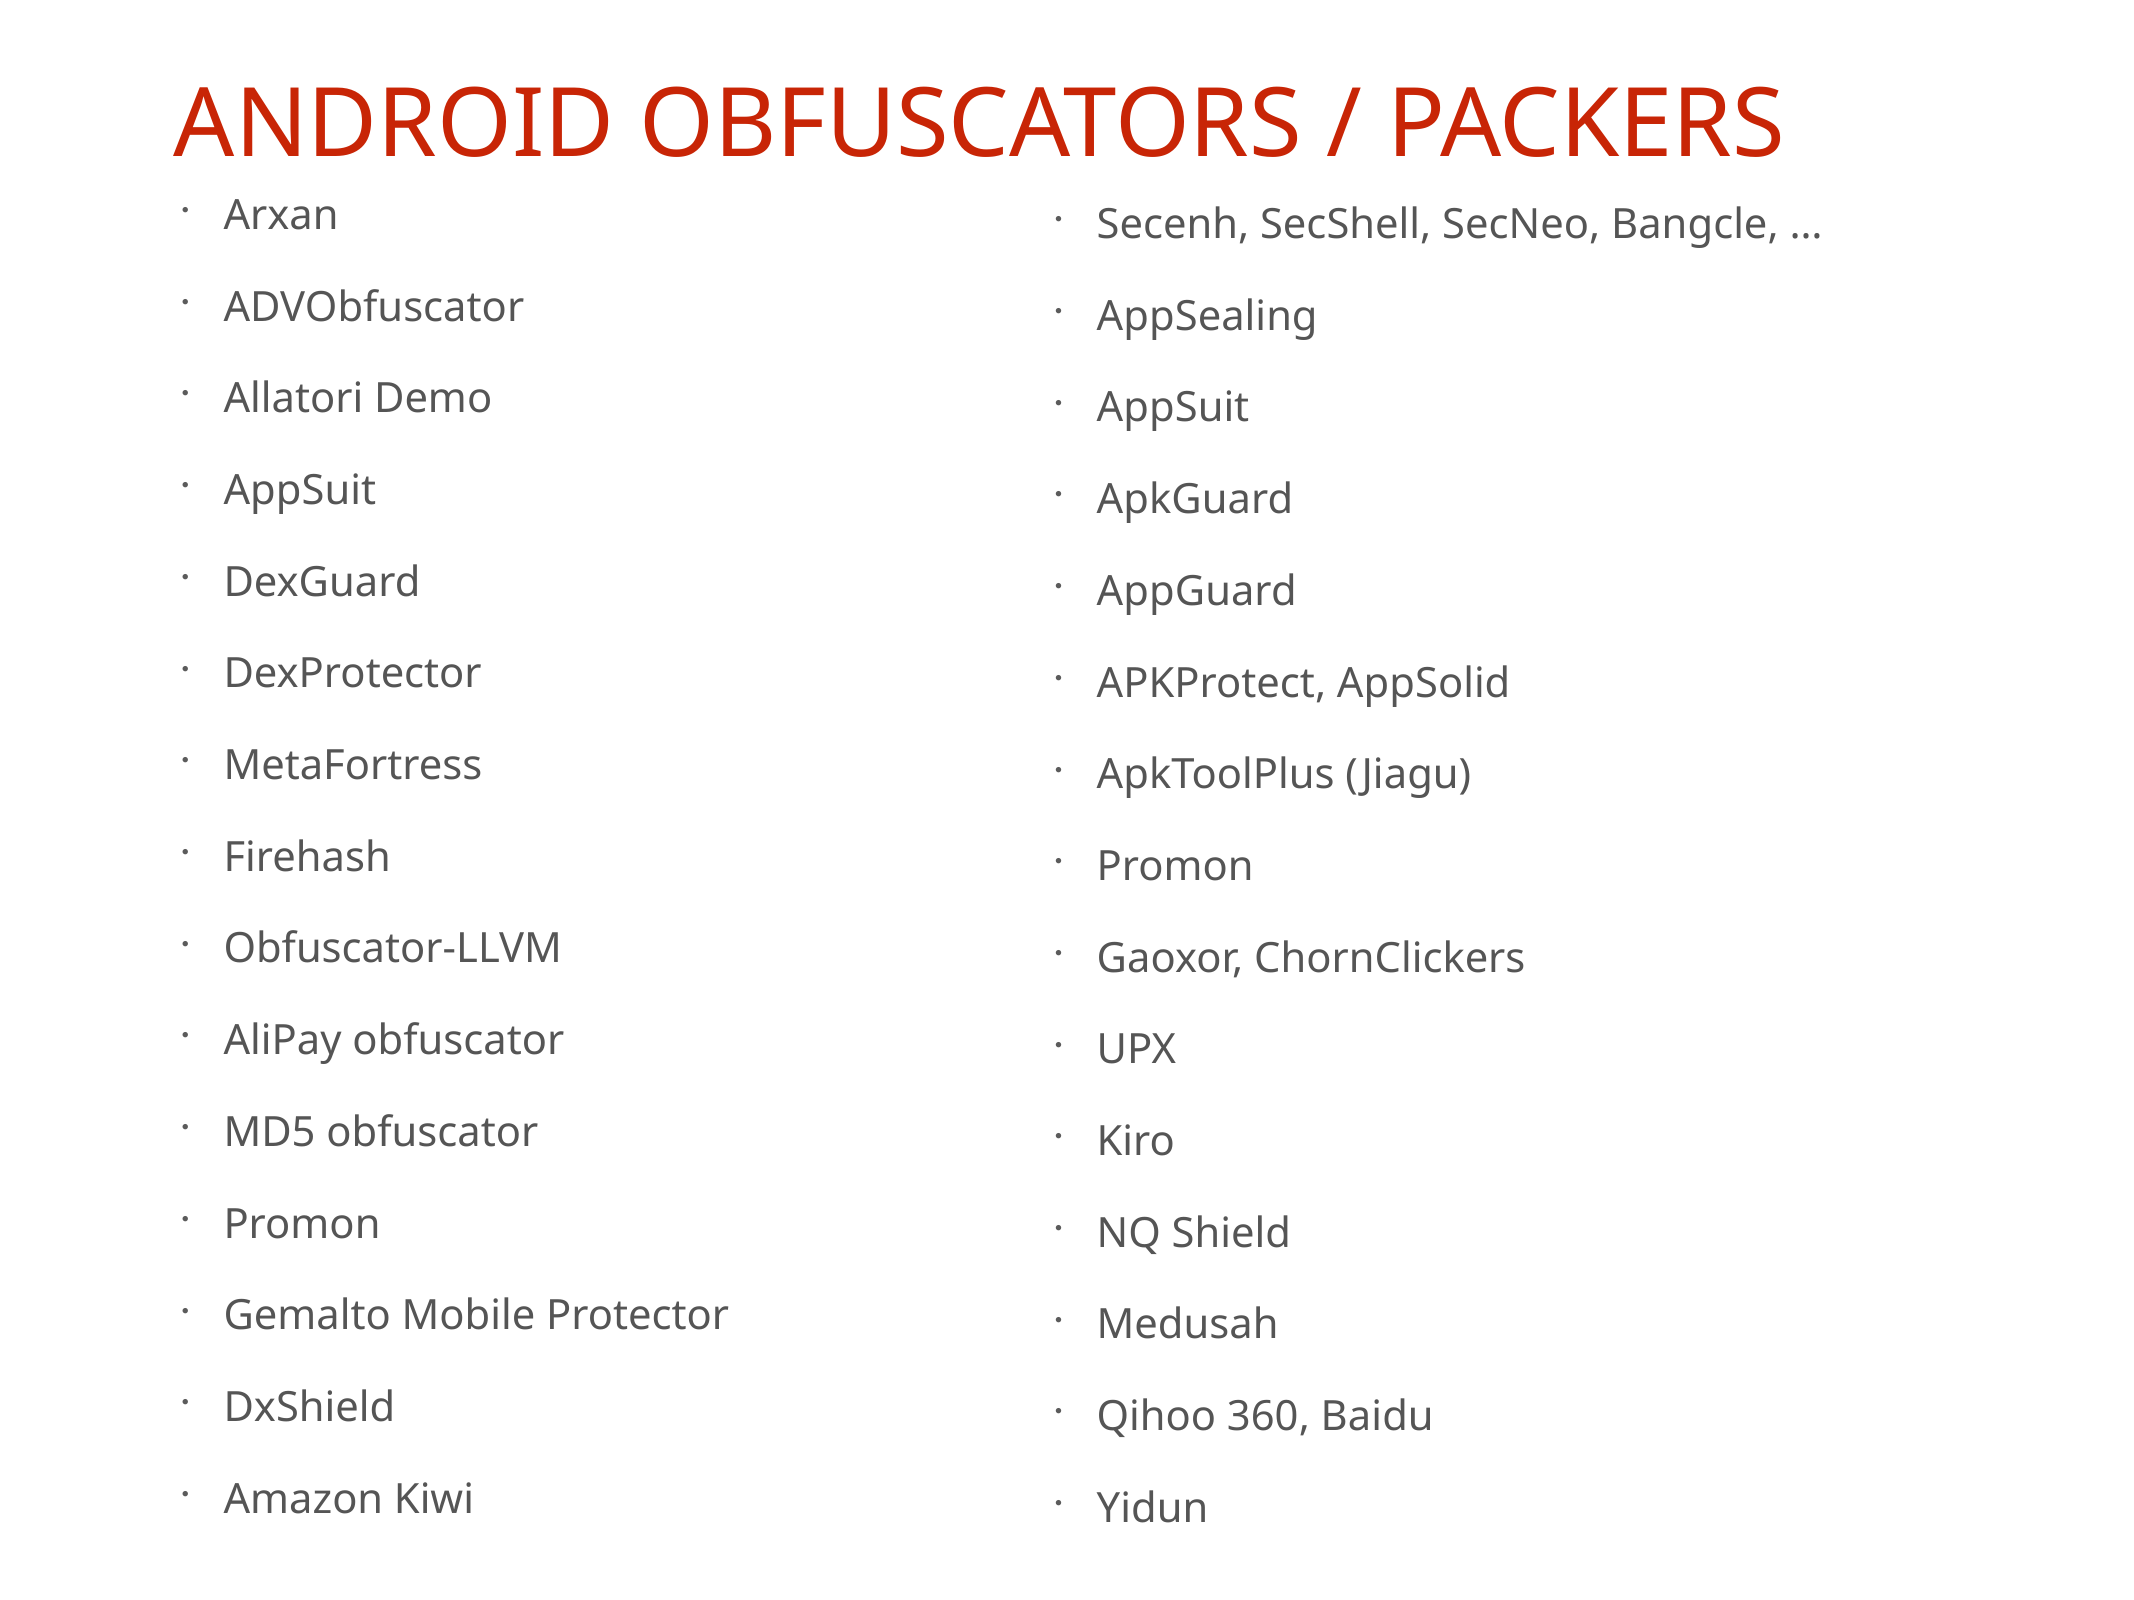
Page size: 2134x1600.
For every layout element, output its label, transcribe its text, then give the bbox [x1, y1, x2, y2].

text_box Secenh, SecShell, SecNeo, Bangcle, … AppSealing AppSuit ApkGuard AppGuard APKProtect, AppSolid ApkToolPlus (Jiagu) Promon Gaoxor, ChornClickers UPX Kiro NQ Shield Medusah Qihoo 360, Baidu Yidun [1046, 188, 1953, 1365]
list Arxan ADVObfuscator Allatori Demo AppSuit DexGuard DexProtector MetaFortress Firehash Obfuscator-LLVM AliPay obfuscator MD5 obfuscator Promon Gemalto Mobile Protector DxShield Amazon Kiwi [175, 180, 1082, 1358]
title Android obfuscators / Packers [165, 28, 1969, 162]
